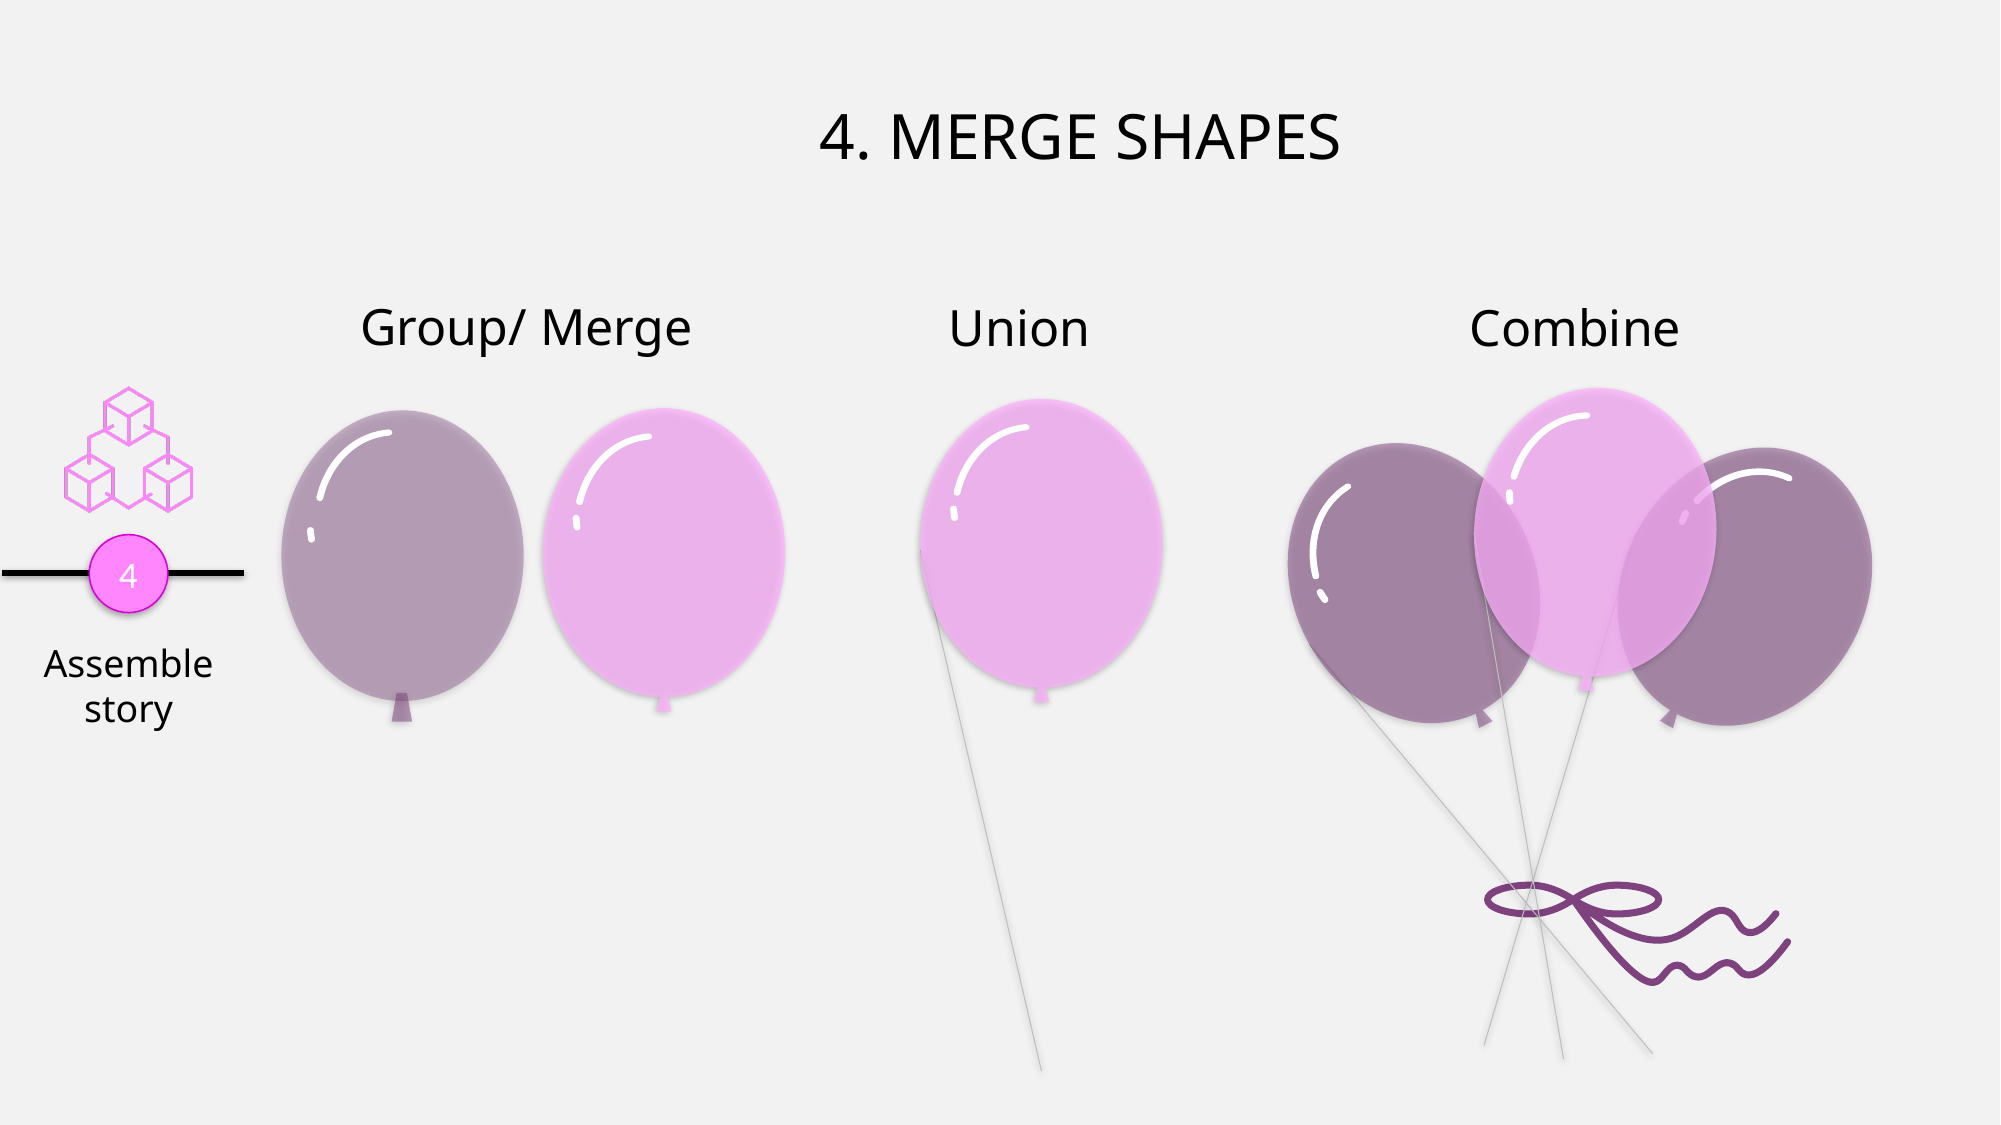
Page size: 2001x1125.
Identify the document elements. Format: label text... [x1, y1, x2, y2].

text_box 4. MERGE SHAPES [642, 90, 1358, 180]
text_box 4 [88, 534, 169, 571]
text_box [1379, 417, 1523, 1091]
picture [53, 374, 204, 525]
text_box [307, 527, 315, 543]
text_box [280, 409, 525, 702]
text_box Combine [1455, 289, 1697, 364]
text_box Group/ Merge [345, 287, 708, 363]
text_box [1528, 416, 1772, 1090]
text_box [576, 433, 653, 506]
text_box Assemble story [16, 632, 241, 738]
text_box [542, 407, 786, 713]
text_box 4 [89, 580, 169, 614]
text_box [572, 514, 581, 531]
text_box [390, 692, 413, 723]
text_box [316, 429, 393, 502]
text_box [1777, 938, 1792, 961]
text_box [1462, 387, 1706, 1060]
text_box Union [933, 289, 1106, 364]
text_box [920, 398, 1163, 703]
